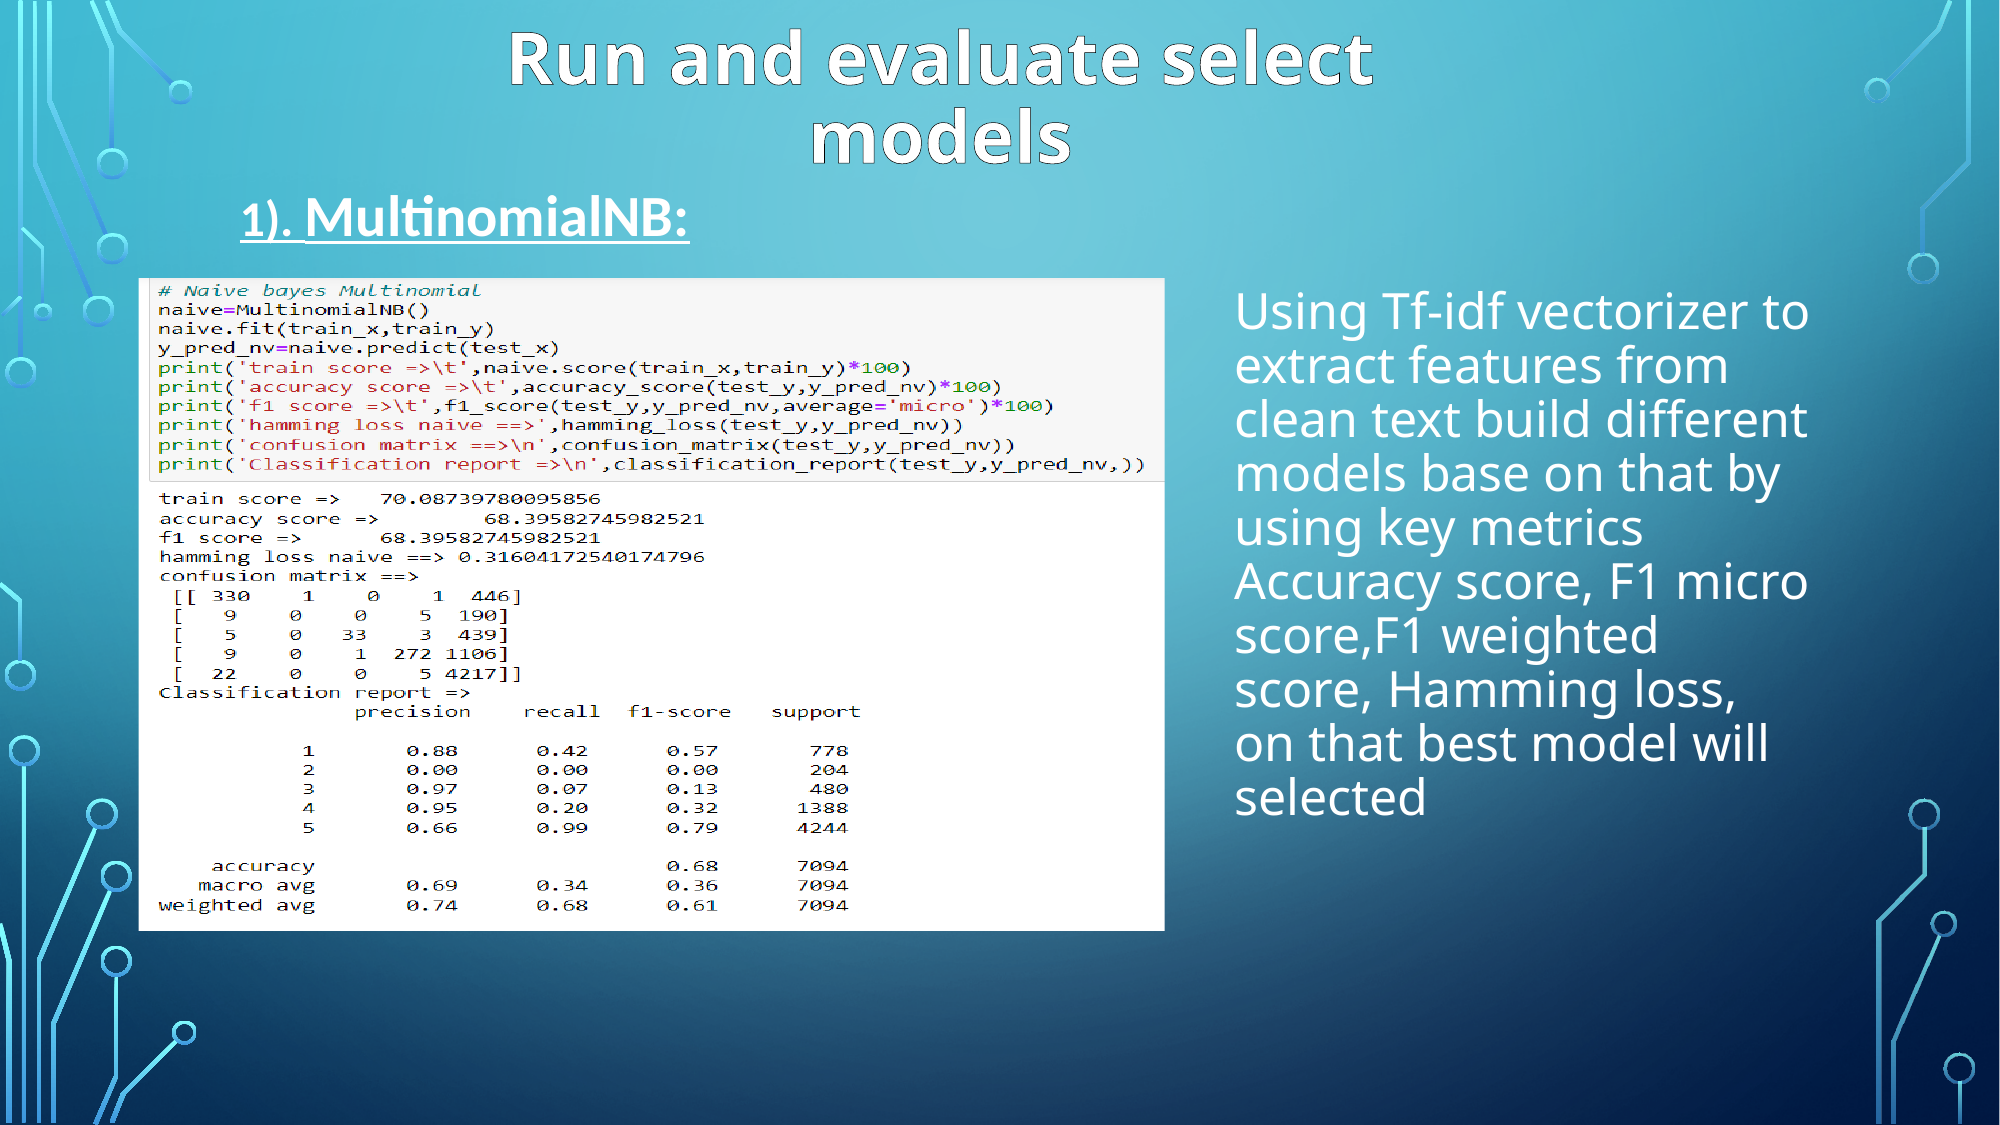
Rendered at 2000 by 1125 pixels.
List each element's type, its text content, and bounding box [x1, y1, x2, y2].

text_box Run and evaluate select models [413, 14, 1468, 232]
picture [138, 278, 1165, 932]
text_box 1). MultinomialNB: [224, 171, 1089, 256]
list Using Tf-idf vectorizer to extract features from clean text build different models base on that by using key metrics Accuracy score, F1 micro score,F1 weighted score, Hamming loss, on that best model will selected [1219, 278, 1827, 874]
